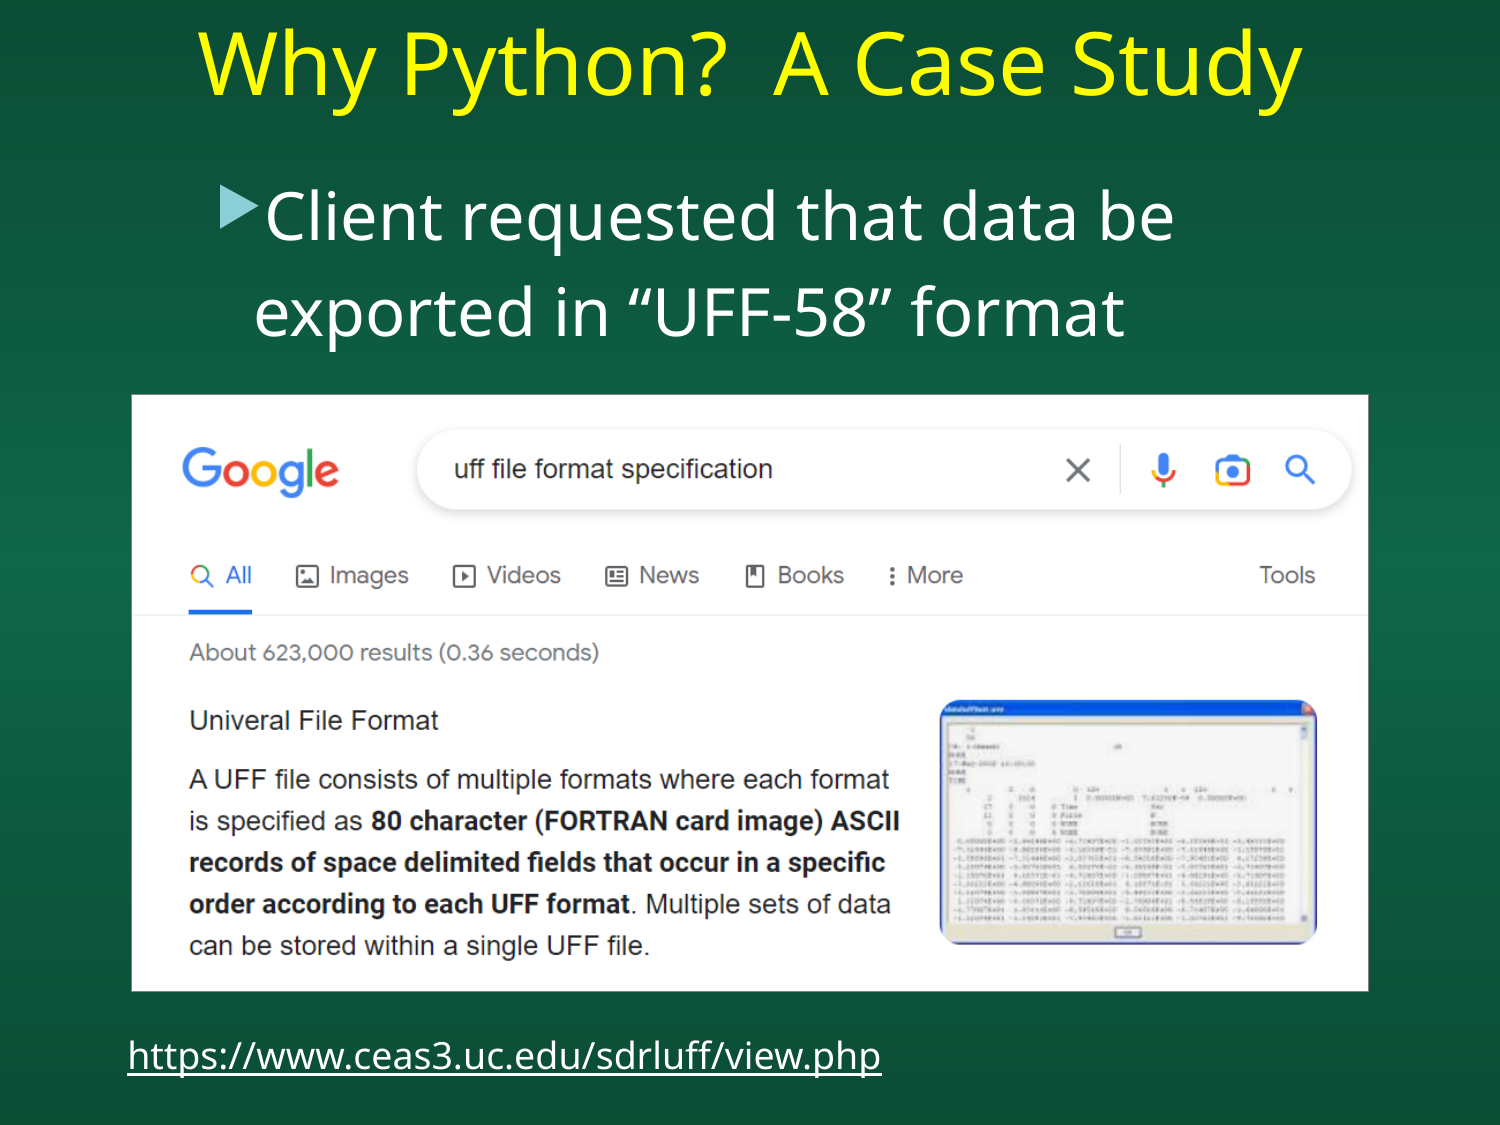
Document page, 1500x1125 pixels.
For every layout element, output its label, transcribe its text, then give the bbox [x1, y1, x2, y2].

title Why Python? A Case Study [0, 0, 1500, 138]
list Client requested that data be exported in “UFF-58” format [200, 149, 1388, 388]
text_box https://www.ceas3.uc.edu/sdrluff/view.php [112, 1024, 1063, 1091]
picture [131, 394, 1369, 993]
